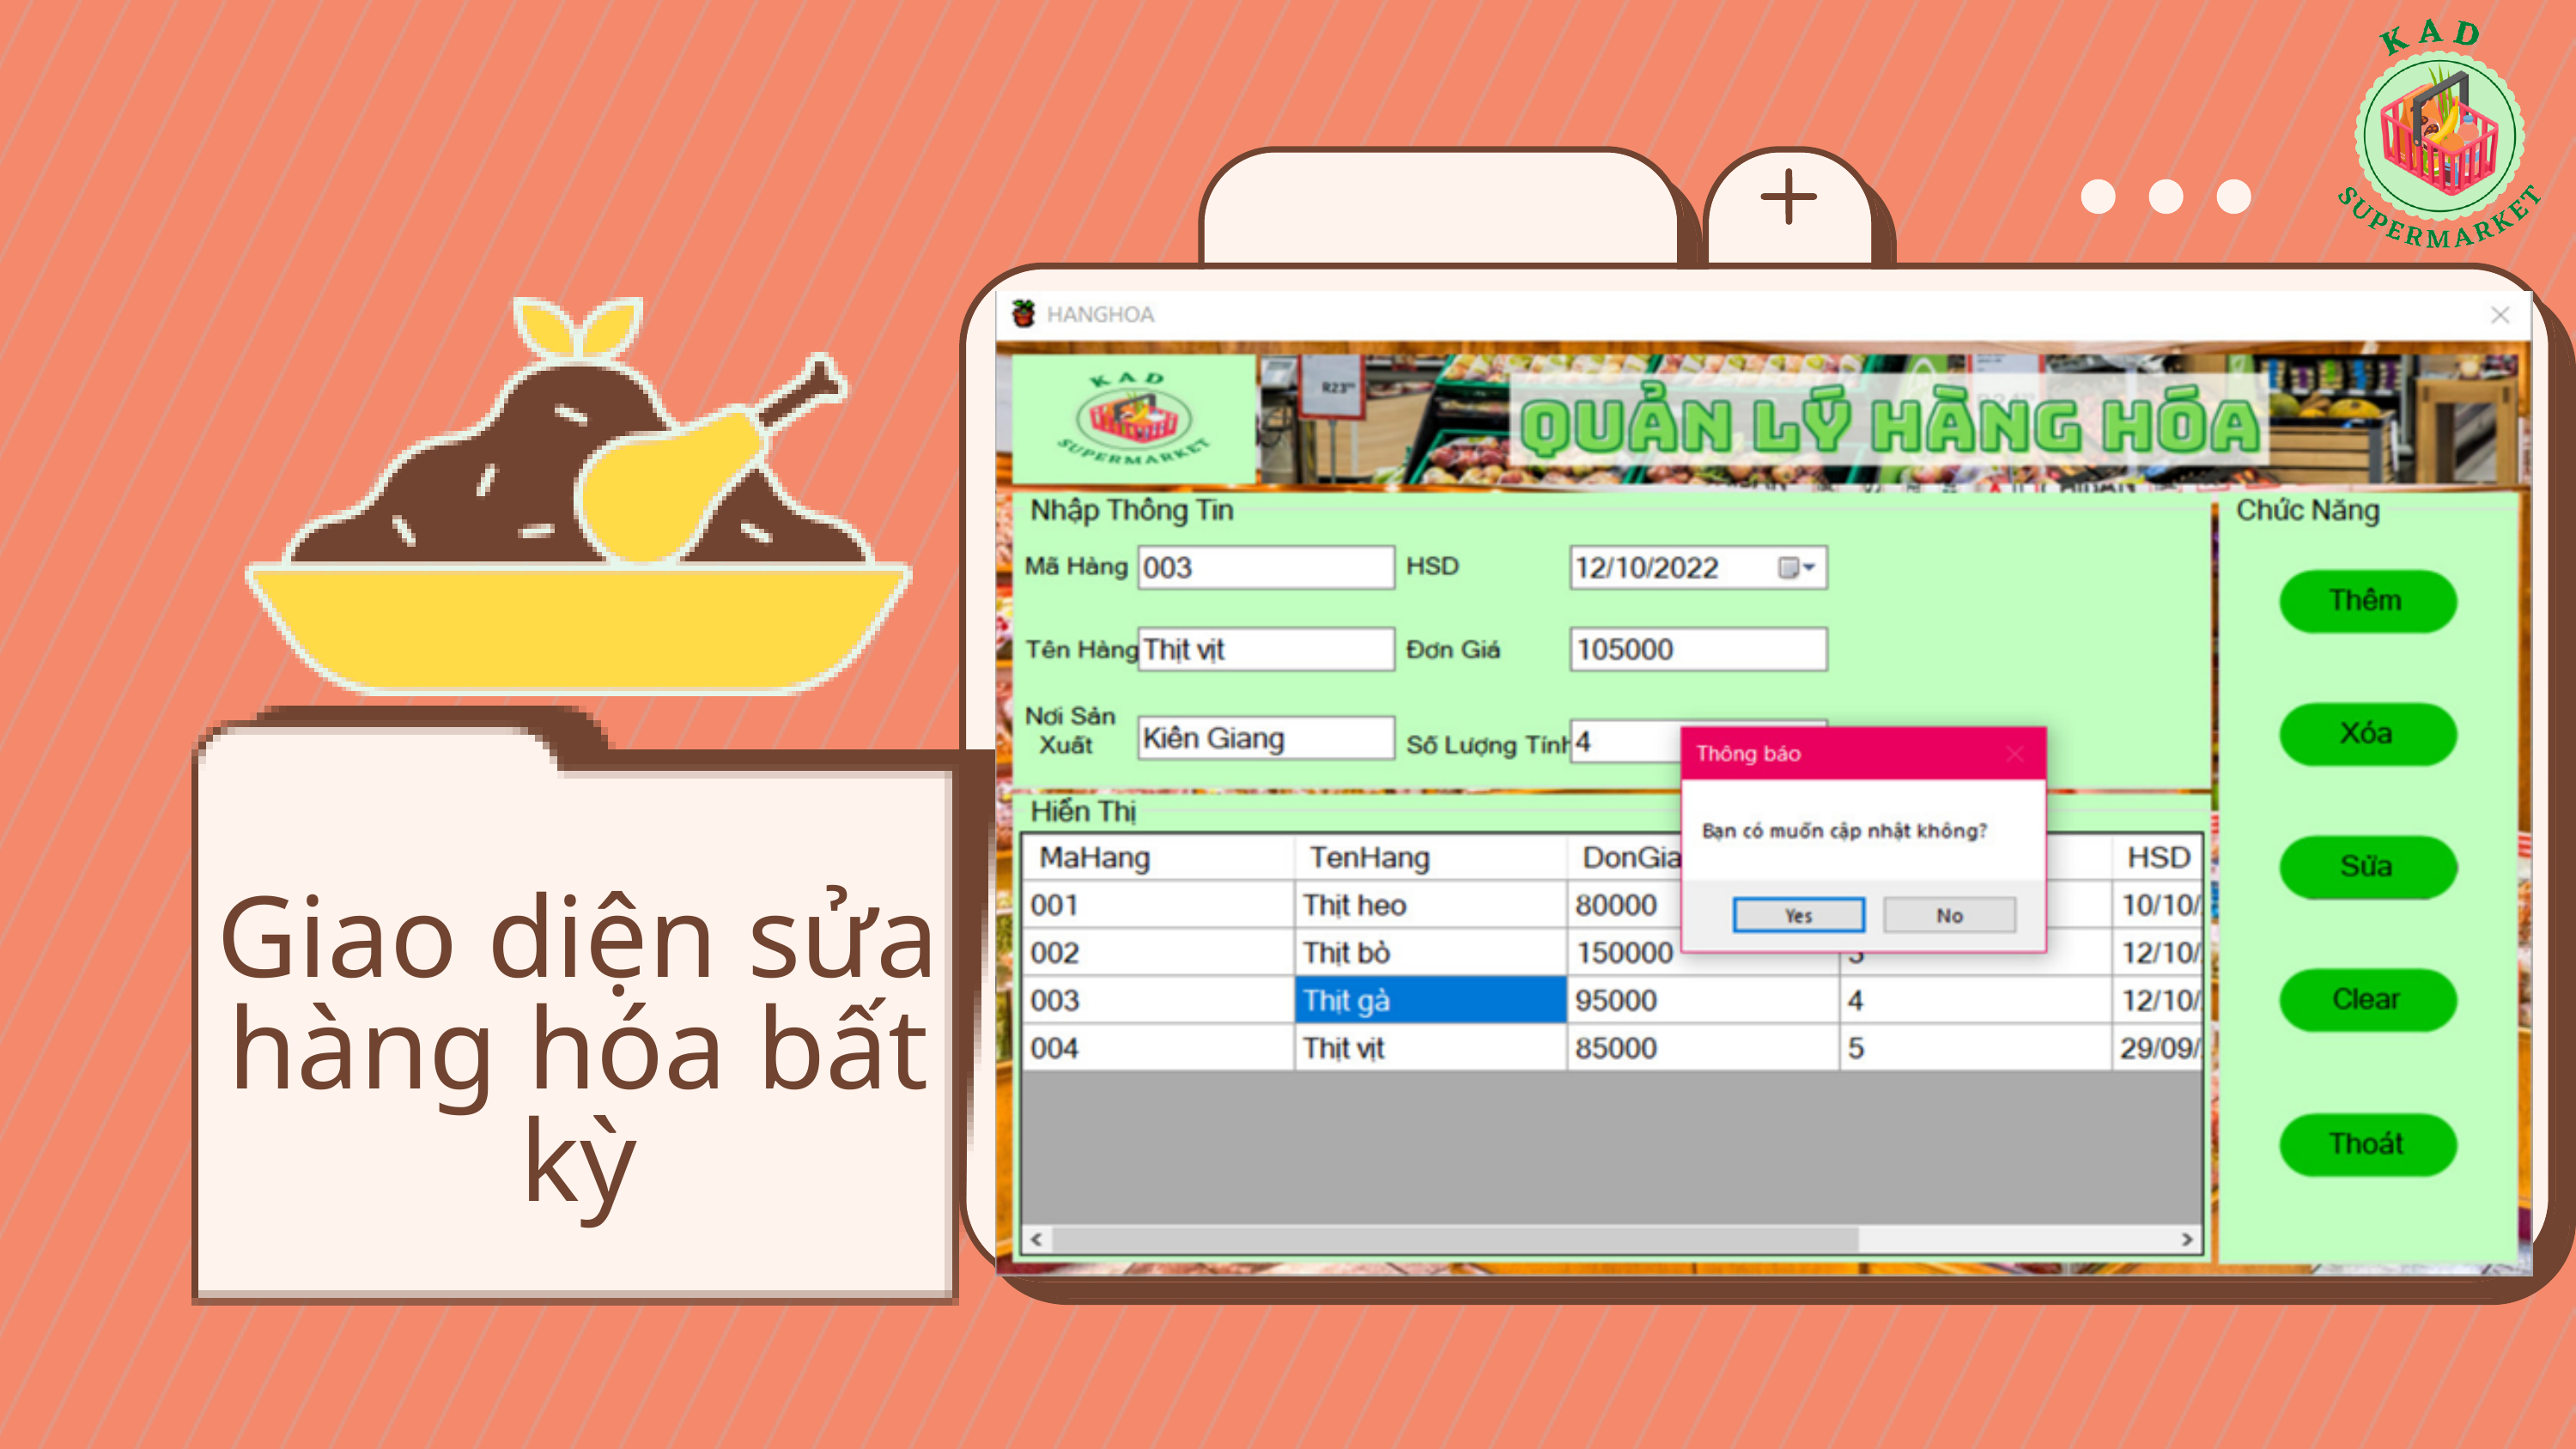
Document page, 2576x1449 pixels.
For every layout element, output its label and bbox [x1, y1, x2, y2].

text_box [1007, 305, 2576, 1306]
text_box [2081, 179, 2117, 215]
text_box [958, 262, 2272, 705]
picture [0, 0, 2576, 1449]
text_box [1702, 146, 1898, 260]
text_box [2148, 179, 2184, 215]
text_box [2216, 179, 2252, 215]
text_box [1198, 146, 1700, 260]
